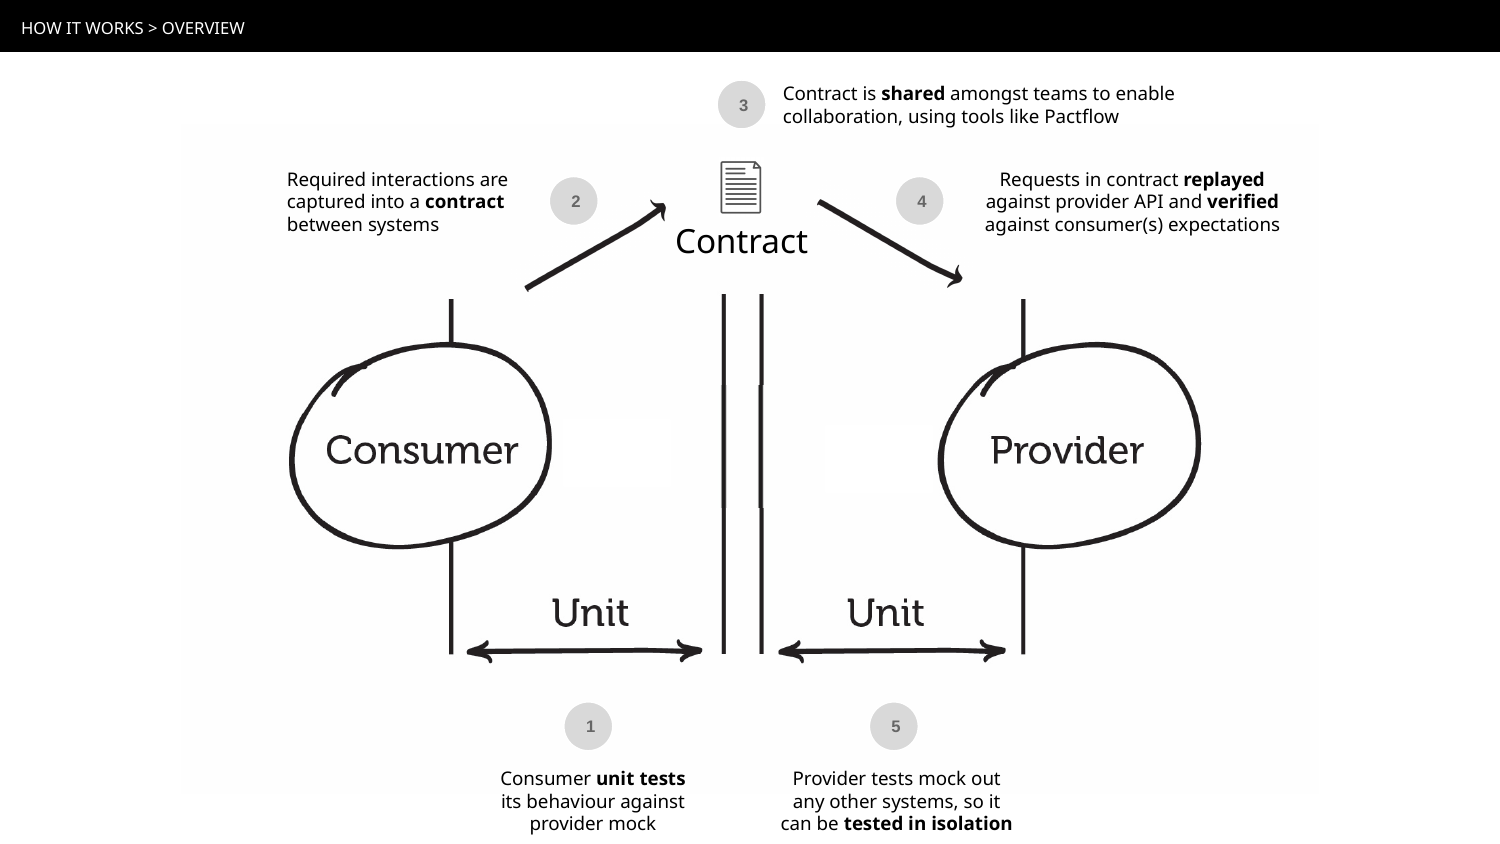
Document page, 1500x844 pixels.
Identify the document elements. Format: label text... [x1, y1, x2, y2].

text_box [0, 0, 1500, 52]
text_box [271, 156, 839, 311]
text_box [764, 701, 1029, 831]
text_box HOW IT WORKS > OVERVIEW [5, 5, 1331, 47]
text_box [483, 701, 703, 831]
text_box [843, 170, 1300, 304]
picture [181, 124, 1319, 795]
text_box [716, 74, 1213, 135]
